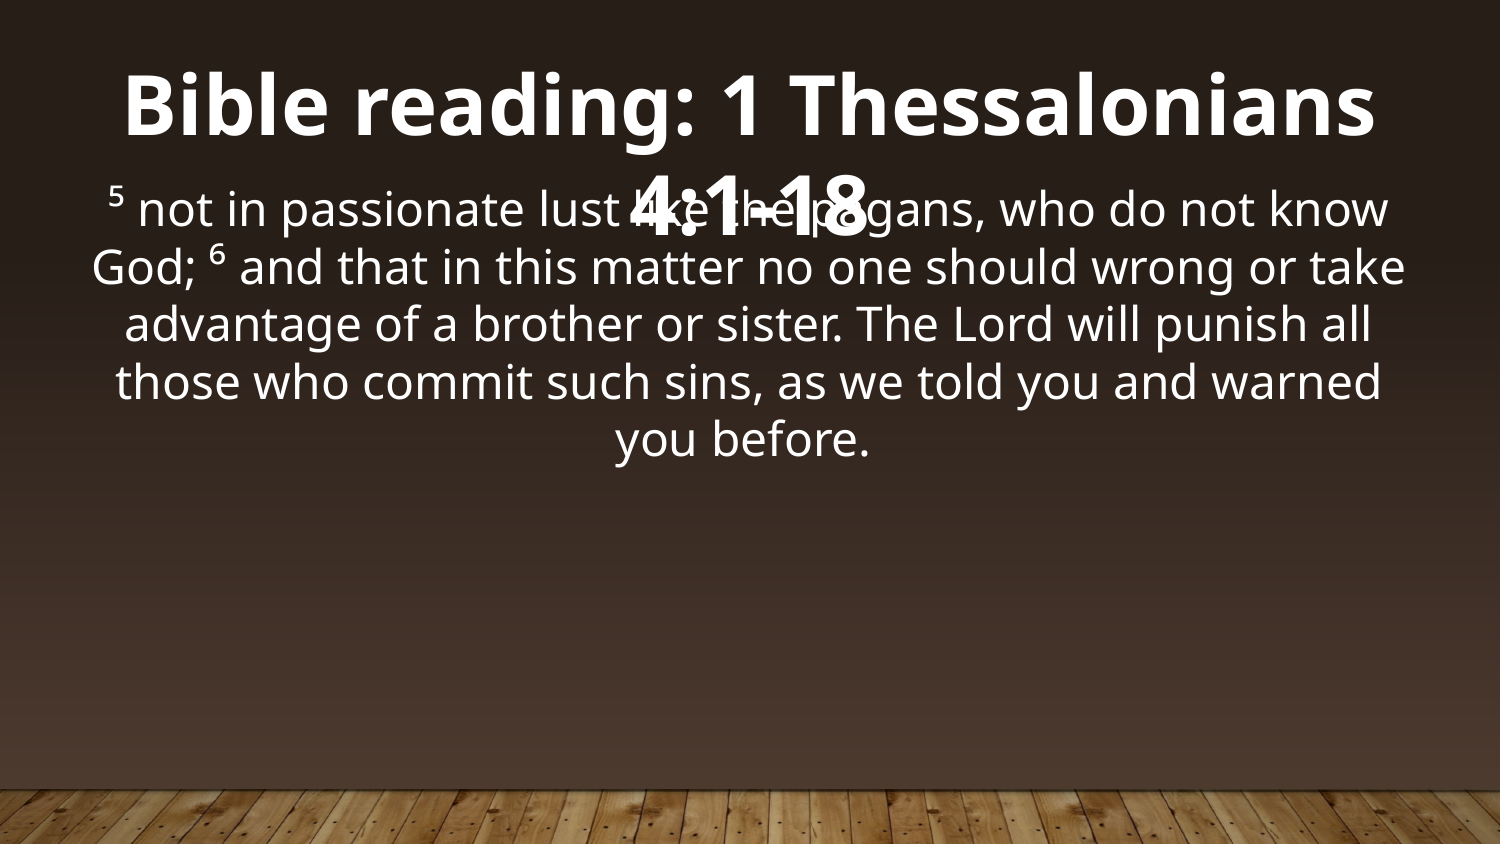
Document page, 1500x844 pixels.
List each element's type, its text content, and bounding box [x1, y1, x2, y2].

picture [0, 789, 1500, 844]
text_box Bible reading: 1 Thessalonians 4:1-18 [74, 44, 1425, 171]
text_box ⁵ not in passionate lust like the pagans, who do not know God; ⁶ and that in this matter no one should wrong or take advantage of a brother or sister. The Lord will punish all those who commit such sins, as we told you and warned you before. [74, 171, 1425, 474]
